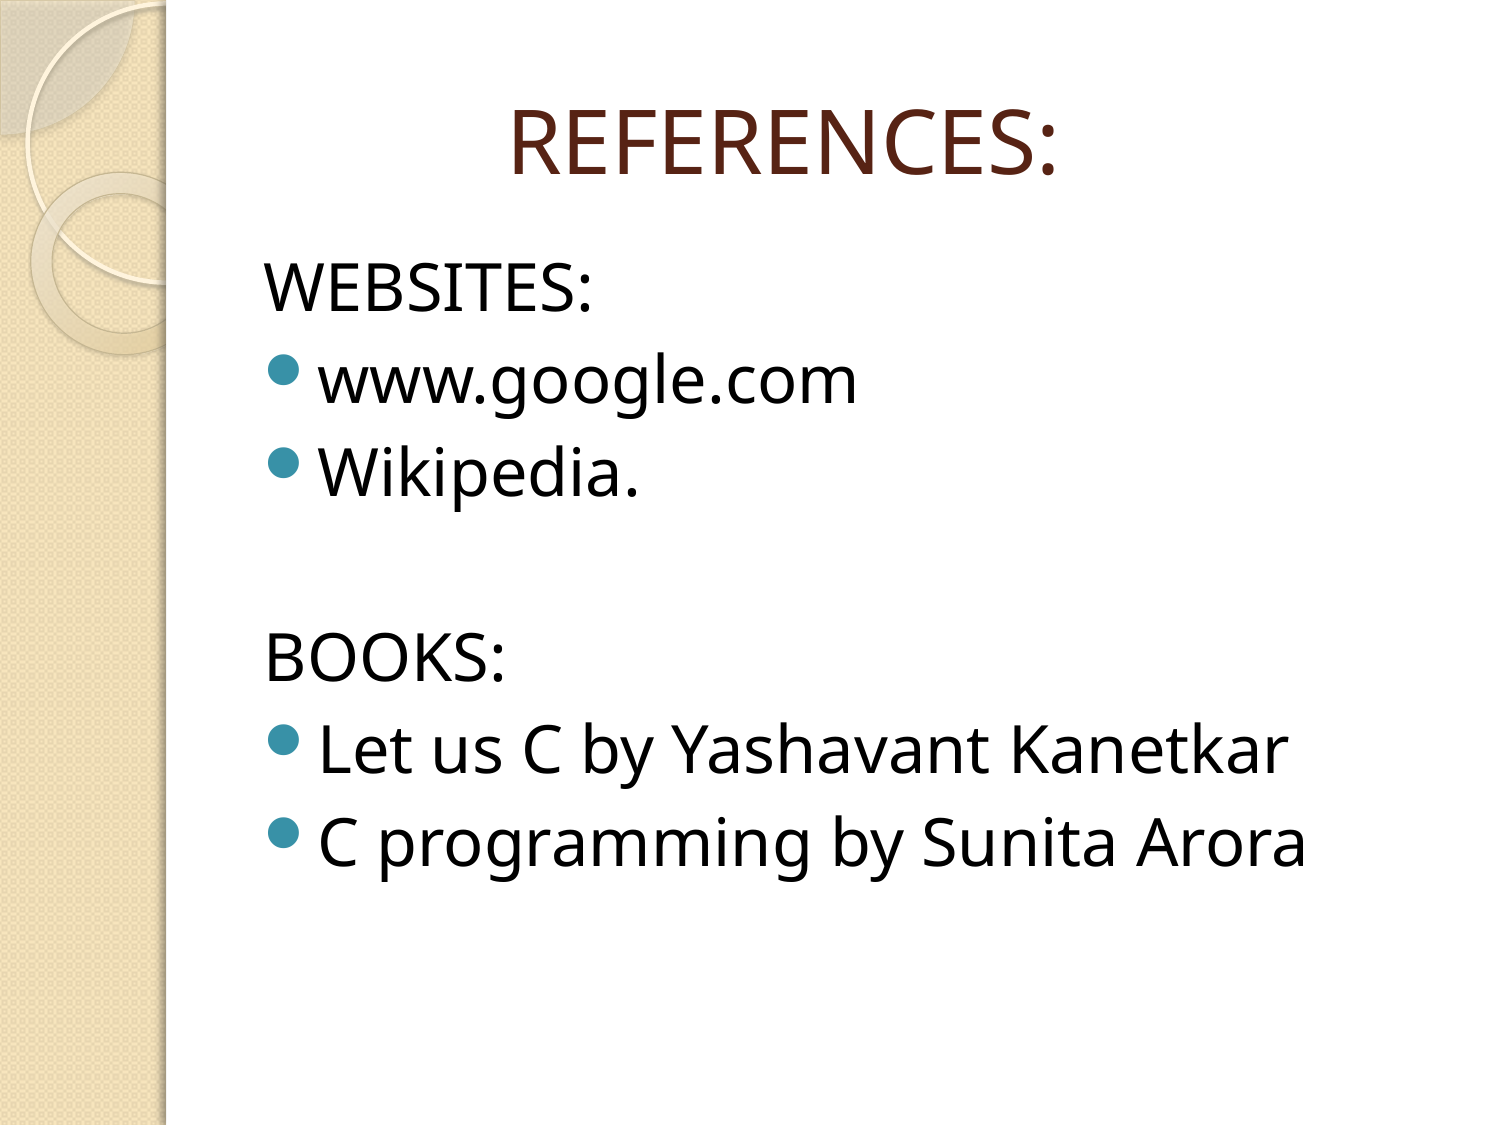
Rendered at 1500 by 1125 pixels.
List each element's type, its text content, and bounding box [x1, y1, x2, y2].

title REFERENCES: [235, 45, 1466, 233]
list WEBSITES: www.google.com Wikipedia. BOOKS: Let us C by Yashavant Kanetkar C programming by Sunita Arora [235, 237, 1466, 1025]
